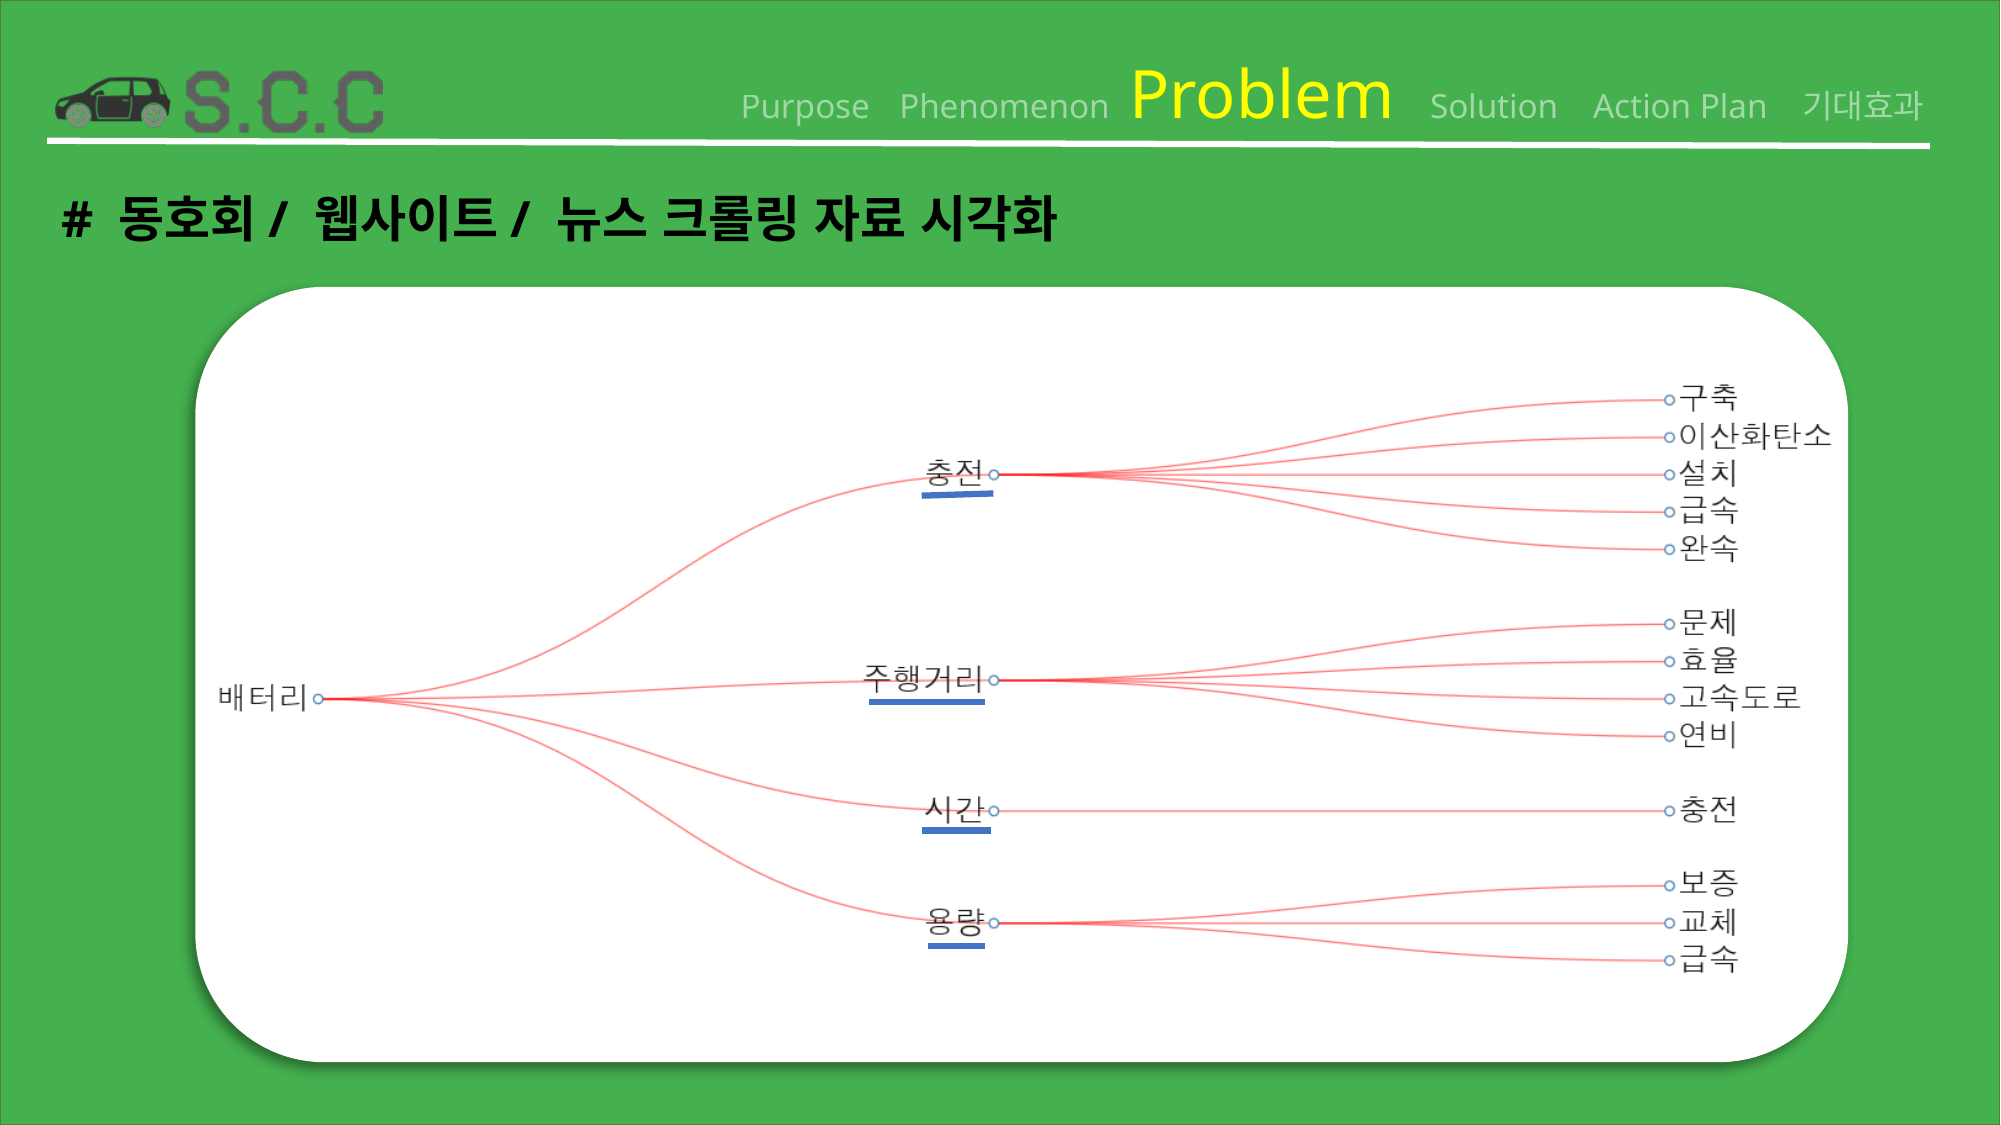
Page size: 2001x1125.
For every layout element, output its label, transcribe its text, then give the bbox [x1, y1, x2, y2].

text_box [0, 0, 2000, 1125]
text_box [46, 140, 1930, 147]
picture [195, 286, 1849, 1063]
text_box # 동호회/ 웹사이트/ 뉴스 크롤링 자료 시각화 [47, 180, 1117, 255]
picture [47, 63, 396, 141]
text_box Purpose Phenomenon Problem Solution Action Plan 기대효과 [717, 44, 2000, 140]
